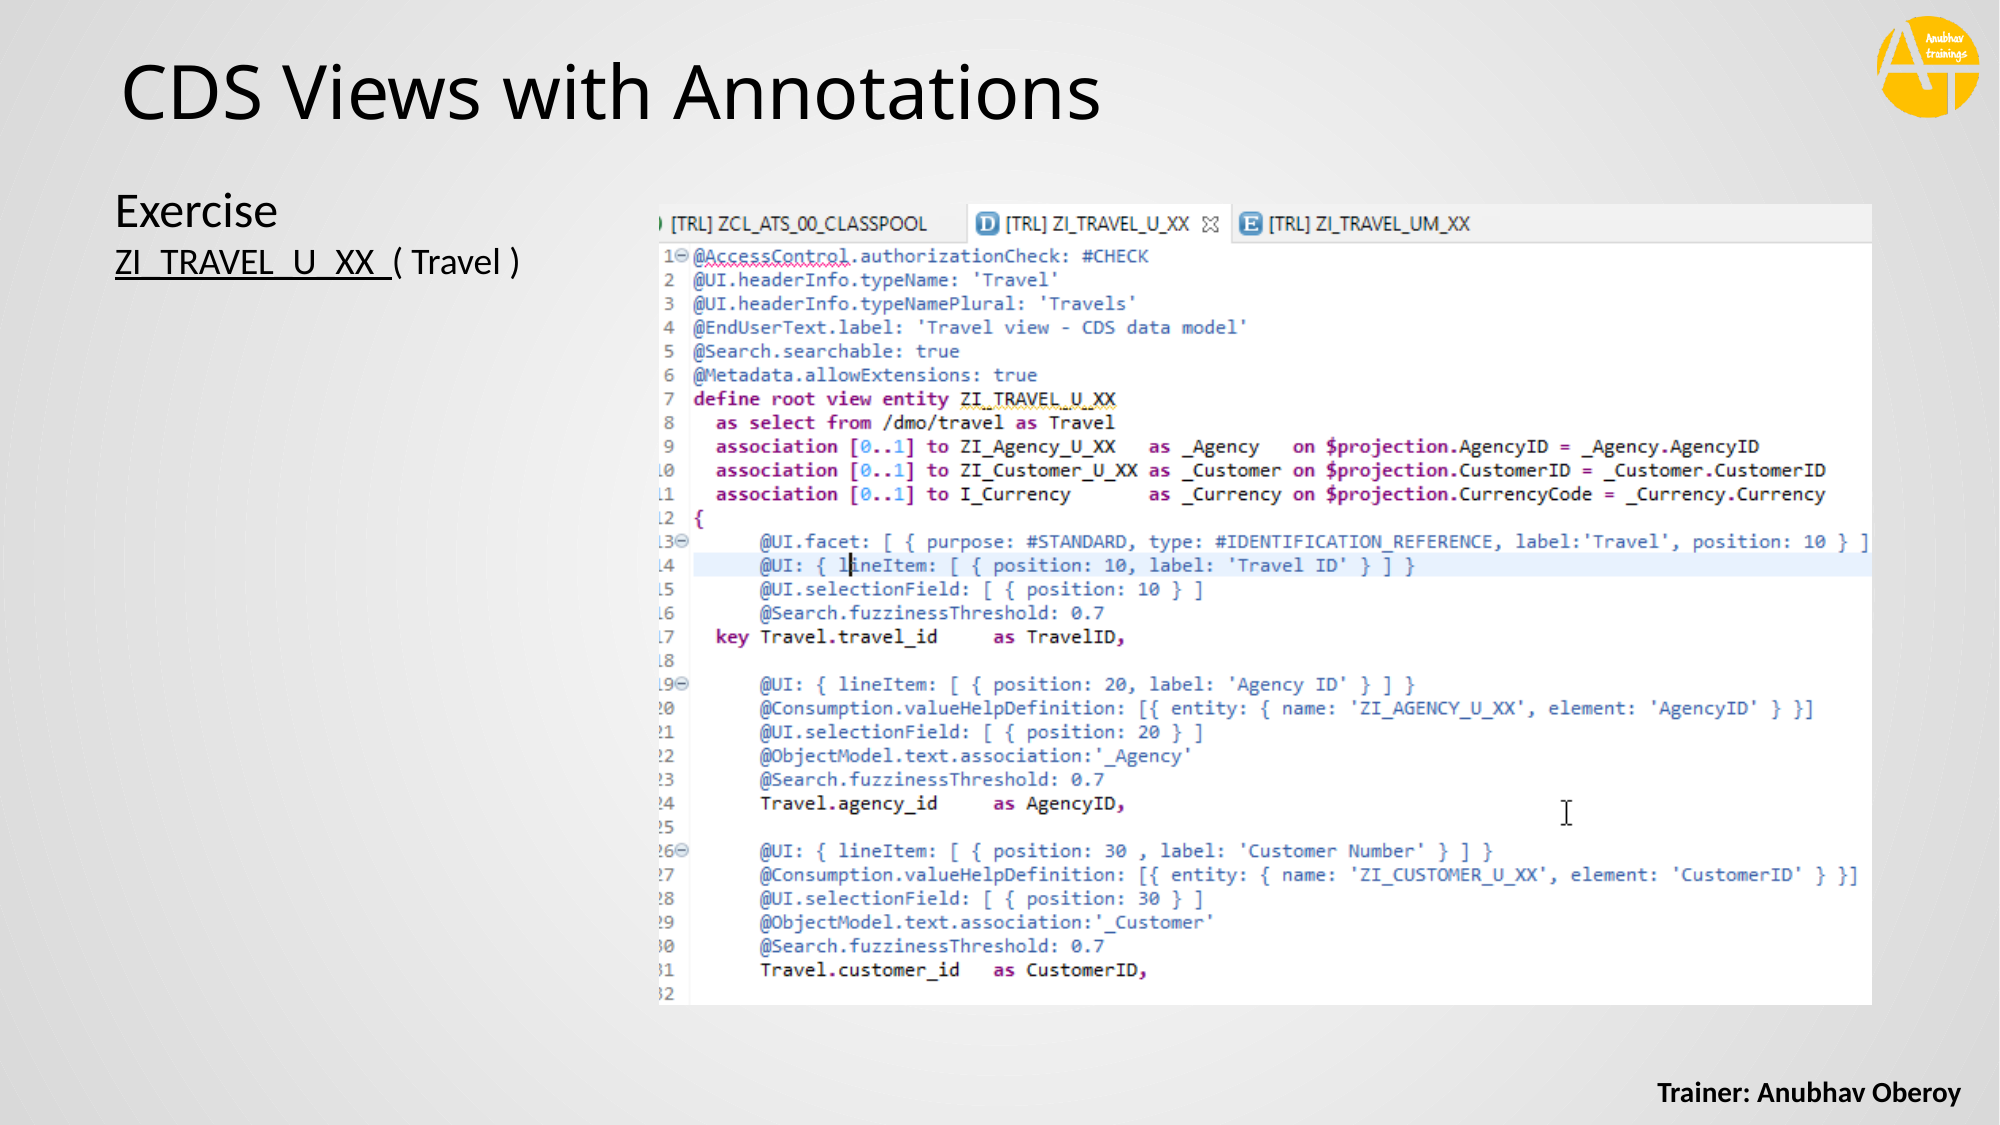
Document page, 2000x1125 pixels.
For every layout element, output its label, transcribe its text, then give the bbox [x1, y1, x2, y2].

title CDS Views with Annotations [99, 30, 1900, 148]
picture [659, 204, 1873, 1005]
picture [1866, 9, 1985, 126]
text_box Exercise ZI_TRAVEL_U_XX ( Travel ) [99, 169, 797, 290]
footer Trainer: Anubhav Oberoy [1625, 1061, 1994, 1121]
